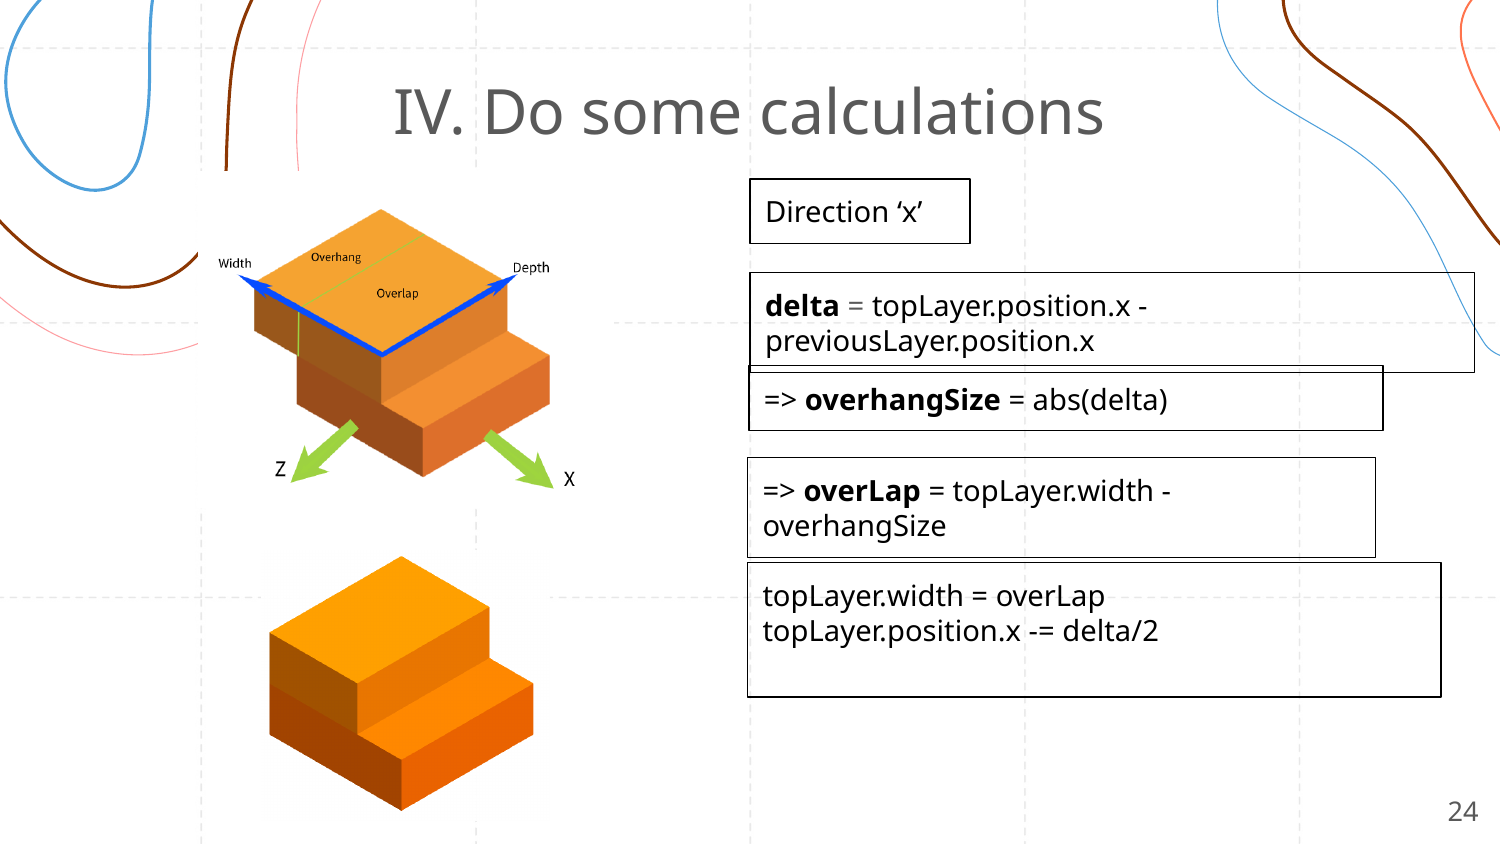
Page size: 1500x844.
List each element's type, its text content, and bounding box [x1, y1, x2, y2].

text_box => overhangSize = abs(delta) [749, 365, 1383, 431]
slide_number ‹#› [1403, 779, 1494, 844]
picture [261, 550, 551, 821]
text_box topLayer.width = overLap topLayer.position.x -= delta/2 [747, 562, 1442, 698]
picture [198, 171, 614, 508]
text_box Direction ‘x’ [749, 178, 970, 244]
title IV. Do some calculations [117, 56, 1383, 151]
text_box delta = topLayer.position.x - previousLayer.position.x [750, 272, 1475, 373]
text_box => overLap = topLayer.width - overhangSize [747, 457, 1376, 558]
